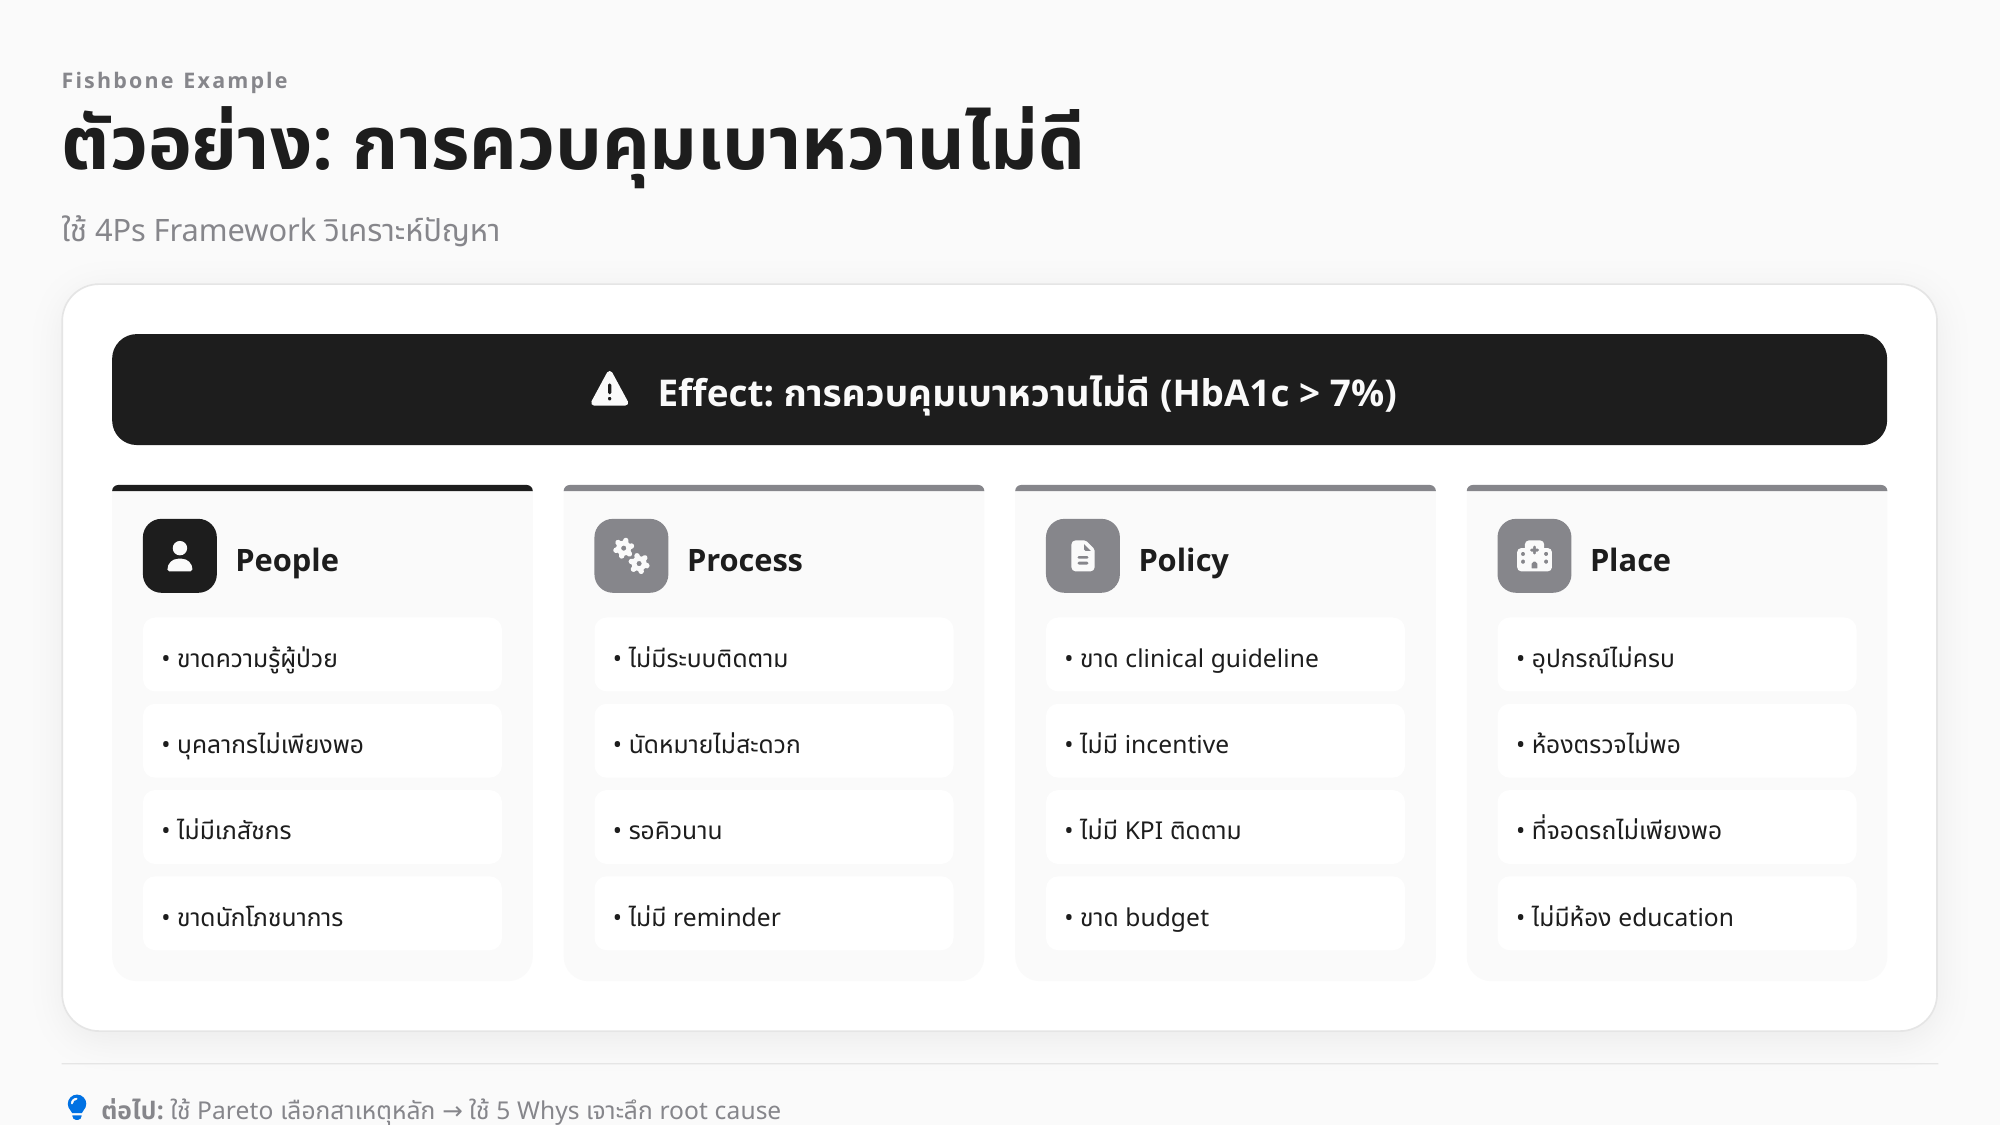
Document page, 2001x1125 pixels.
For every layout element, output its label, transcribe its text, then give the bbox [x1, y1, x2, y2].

text_box [142, 876, 502, 951]
text_box Process [686, 534, 814, 578]
text_box [1497, 790, 1857, 864]
text_box [1046, 703, 1406, 778]
text_box • ไม่มี reminder [612, 894, 948, 932]
text_box • ห้องตรวจไม่พอ [1516, 722, 1851, 760]
text_box [112, 334, 1888, 446]
text_box [112, 492, 533, 982]
text_box [72, 1115, 82, 1120]
text_box [67, 1094, 87, 1114]
text_box [1517, 540, 1552, 572]
text_box ตัวอย่าง: การควบคุมเบาหวานไม่ดี [61, 110, 1976, 185]
text_box • ไม่มีเภสัชกร [161, 808, 496, 846]
text_box • ไม่มี incentive [1064, 722, 1399, 760]
text_box Fishbone Example [61, 61, 1950, 93]
text_box [142, 790, 502, 864]
text_box [594, 703, 954, 778]
text_box [594, 617, 954, 692]
text_box [1015, 484, 1436, 492]
text_box • อุปกรณ์ไม่ครบ [1516, 635, 1851, 673]
text_box [1497, 518, 1572, 593]
text_box ใช้ 4Ps Framework วิเคราะห์ปัญหา [61, 203, 1954, 247]
text_box • ไม่มีระบบติดตาม [612, 635, 948, 673]
text_box [594, 790, 954, 864]
text_box [1466, 484, 1888, 492]
text_box People [235, 534, 348, 578]
text_box [112, 484, 533, 492]
text_box [613, 537, 635, 559]
text_box [142, 617, 502, 692]
text_box [62, 284, 1938, 1032]
text_box • ไม่มี KPI ติดตาม [1064, 808, 1399, 846]
text_box [628, 553, 650, 575]
text_box [1071, 540, 1095, 572]
text_box • บุคลากรไม่เพียงพอ [161, 722, 496, 760]
text_box [1497, 876, 1857, 951]
text_box Place [1590, 534, 1683, 578]
text_box [1015, 492, 1436, 982]
text_box • รอคิวนาน [612, 808, 948, 846]
text_box [1497, 703, 1857, 778]
text_box ต่อไป: ใช้ Pareto เลือกสาเหตุหลัก → ใช้ 5 Whys เจาะลึก root cause [101, 1088, 1951, 1125]
text_box [172, 540, 188, 556]
text_box [563, 492, 985, 982]
text_box • ขาด clinical guideline [1064, 635, 1399, 673]
text_box [1045, 518, 1120, 593]
text_box [142, 518, 217, 593]
text_box [563, 484, 985, 492]
text_box [594, 876, 954, 951]
text_box [1046, 617, 1406, 692]
text_box [591, 370, 628, 406]
text_box • ไม่มีห้อง education [1516, 894, 1851, 932]
text_box [1466, 492, 1888, 982]
text_box • นัดหมายไม่สะดวก [612, 722, 948, 760]
text_box [1046, 876, 1406, 951]
text_box [167, 558, 193, 572]
text_box • ขาดความรู้ผู้ป่วย [161, 635, 496, 673]
text_box • ขาด budget [1064, 894, 1399, 932]
text_box [1497, 617, 1857, 692]
text_box • ขาดนักโภชนาการ [161, 894, 496, 932]
text_box [1046, 790, 1406, 864]
text_box • ที่จอดรถไม่เพียงพอ [1516, 808, 1851, 846]
text_box [594, 518, 669, 593]
text_box [142, 703, 502, 778]
text_box Effect: การควบคุมเบาหวานไม่ดี (HbA1c > 7%) [657, 364, 1431, 415]
text_box Policy [1138, 534, 1238, 578]
